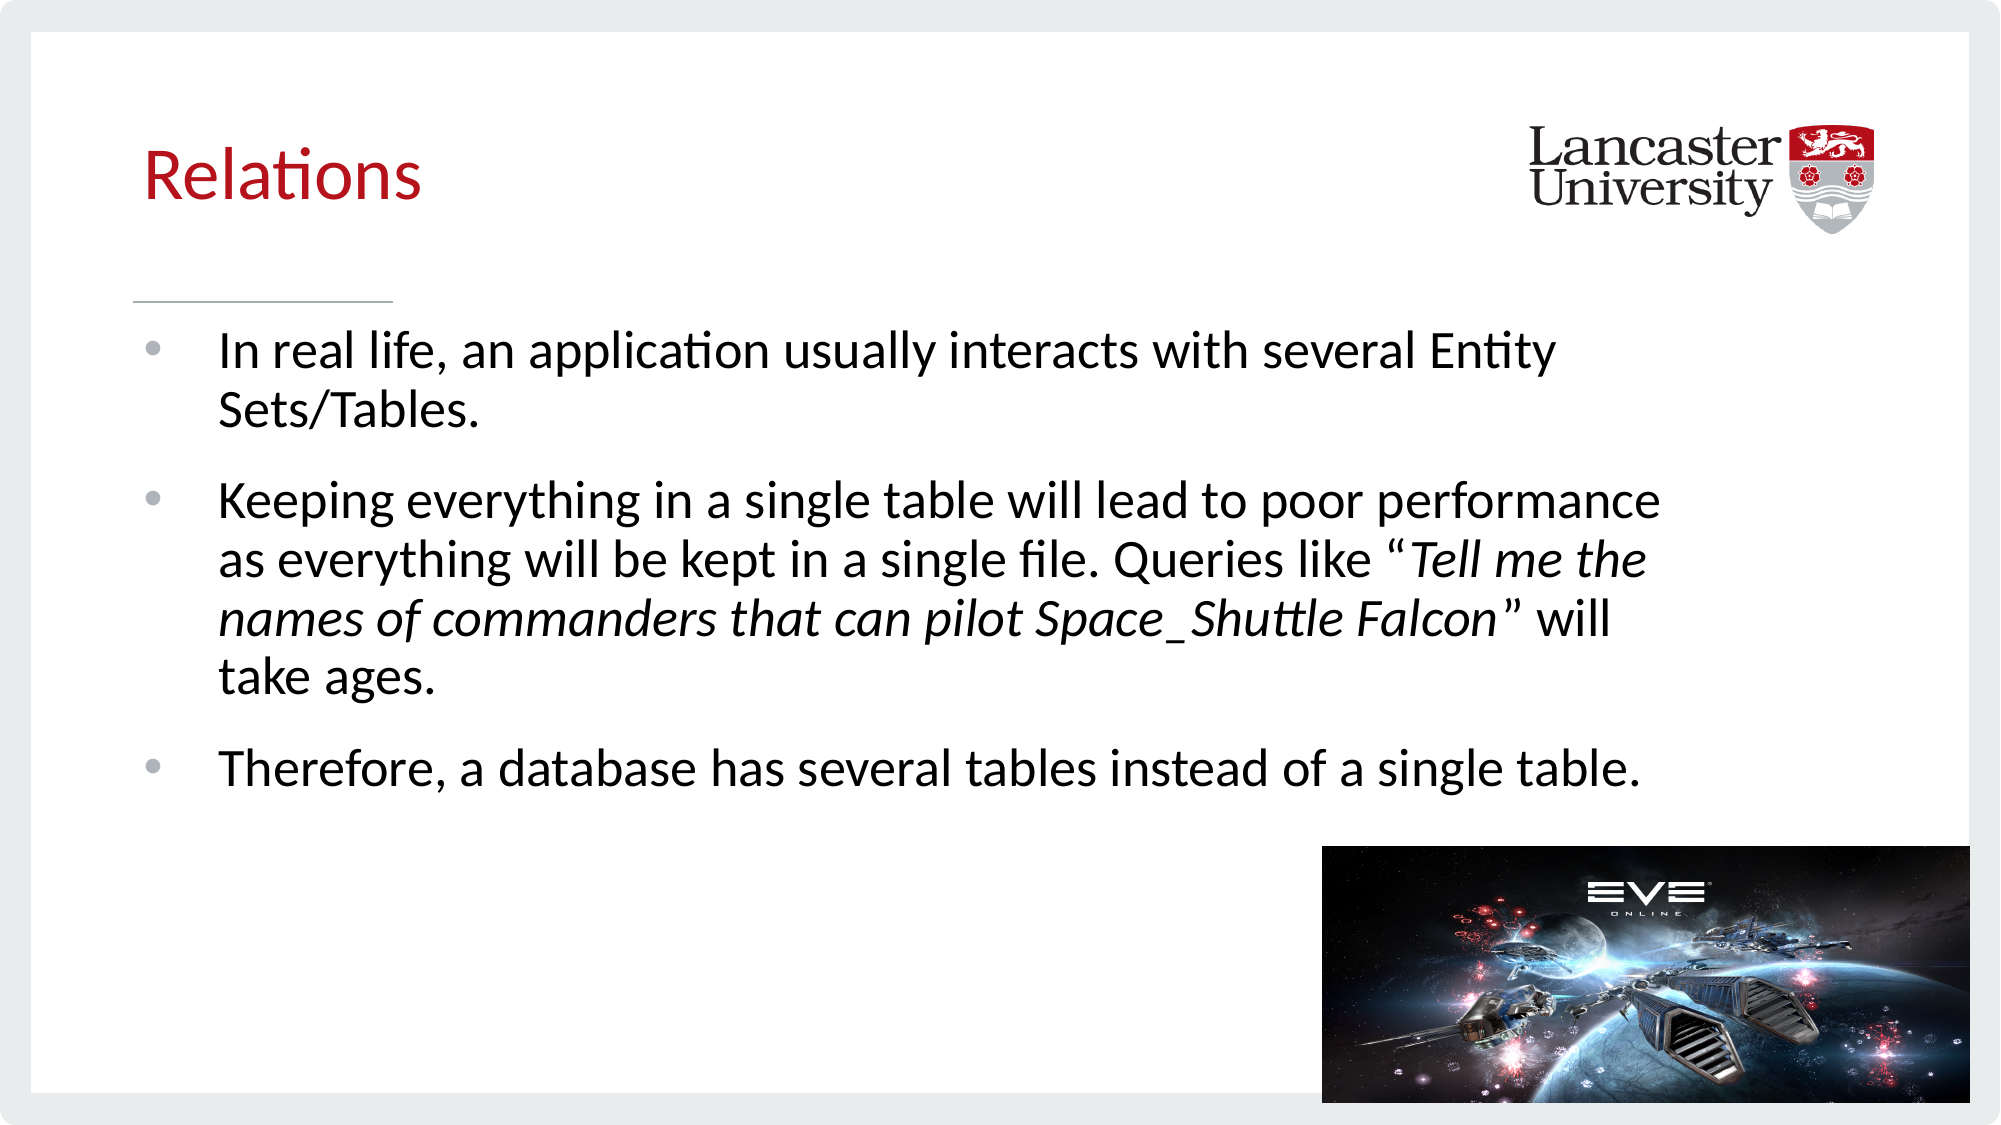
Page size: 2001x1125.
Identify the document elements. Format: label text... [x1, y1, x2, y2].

list In real life, an application usually interacts with several Entity Sets/Tables. Keeping everything in a single table will lead to poor performance as everything will be kept in a single file. Queries like “Tell me the names of commanders that can pilot Space_Shuttle Falcon” will take ages. Therefore, a database has several tables instead of a single table. [128, 314, 1727, 948]
picture [1322, 846, 1970, 1103]
title Relations [128, 78, 1448, 279]
